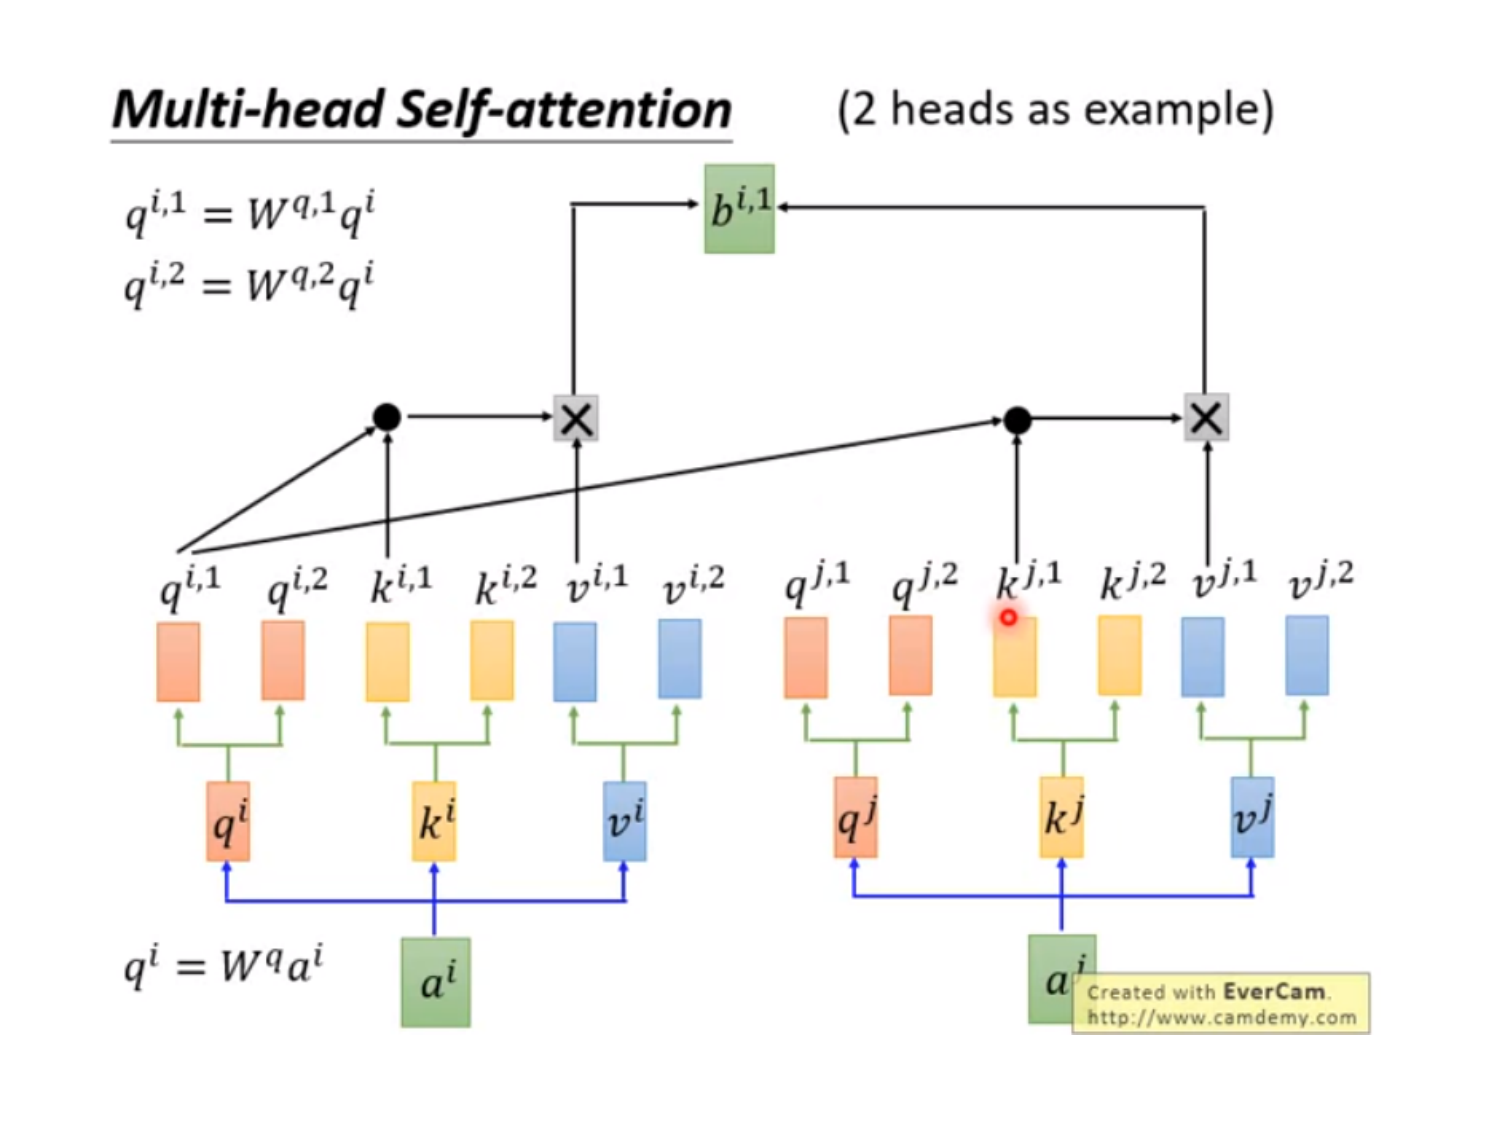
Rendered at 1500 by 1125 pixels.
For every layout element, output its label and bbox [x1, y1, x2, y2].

picture [88, 66, 1381, 1036]
